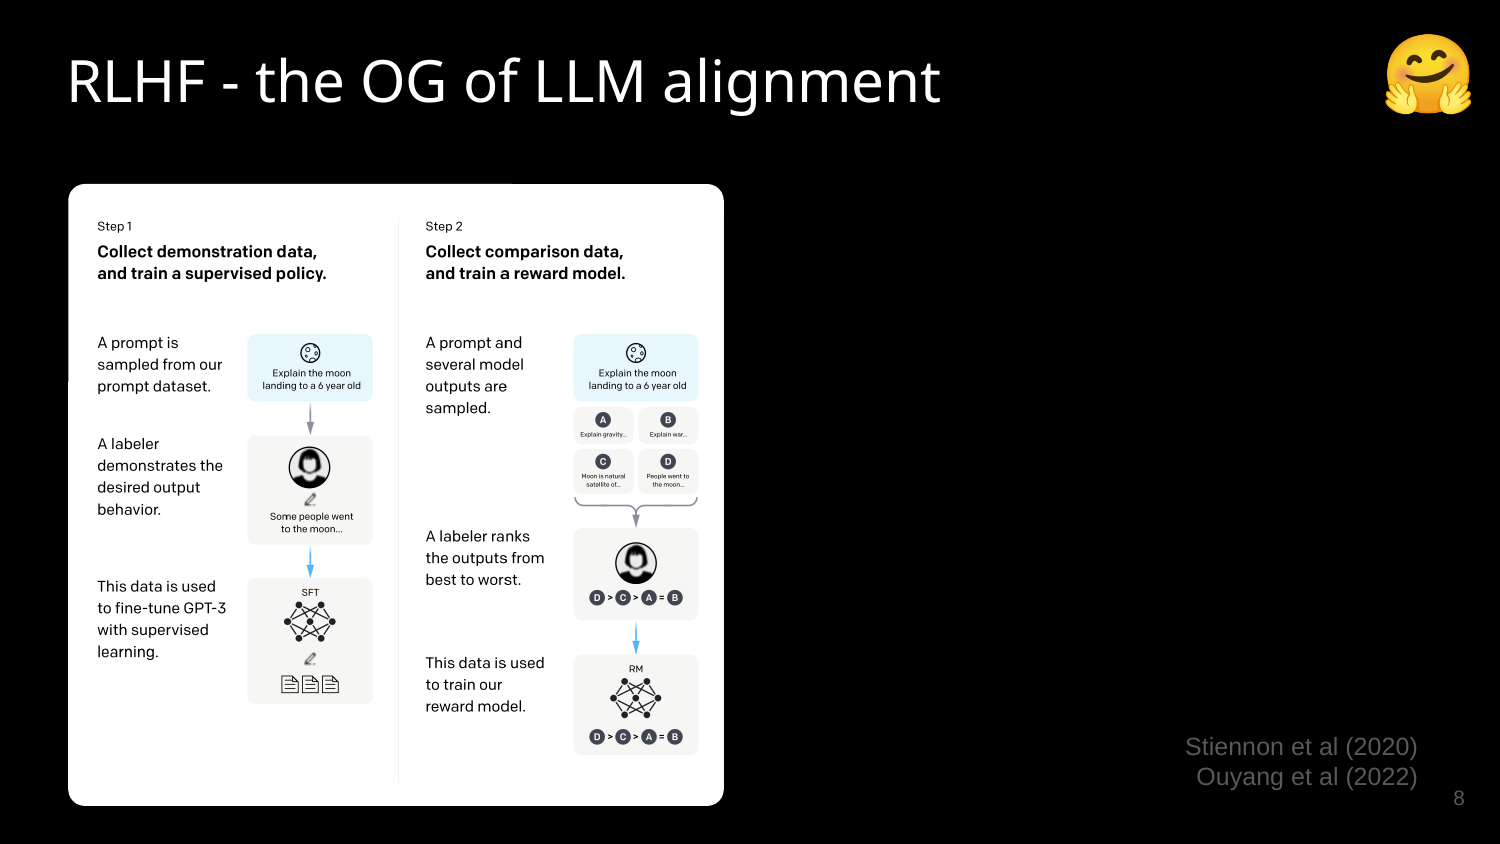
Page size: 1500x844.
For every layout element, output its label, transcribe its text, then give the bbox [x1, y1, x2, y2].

picture [1383, 29, 1474, 120]
slide_number ‹#› [1389, 764, 1480, 830]
text_box Stiennon et al (2020) Ouyang et al (2022) [1163, 714, 1434, 805]
title RLHF - the OG of LLM alignment [51, 29, 1382, 124]
picture [68, 183, 724, 807]
